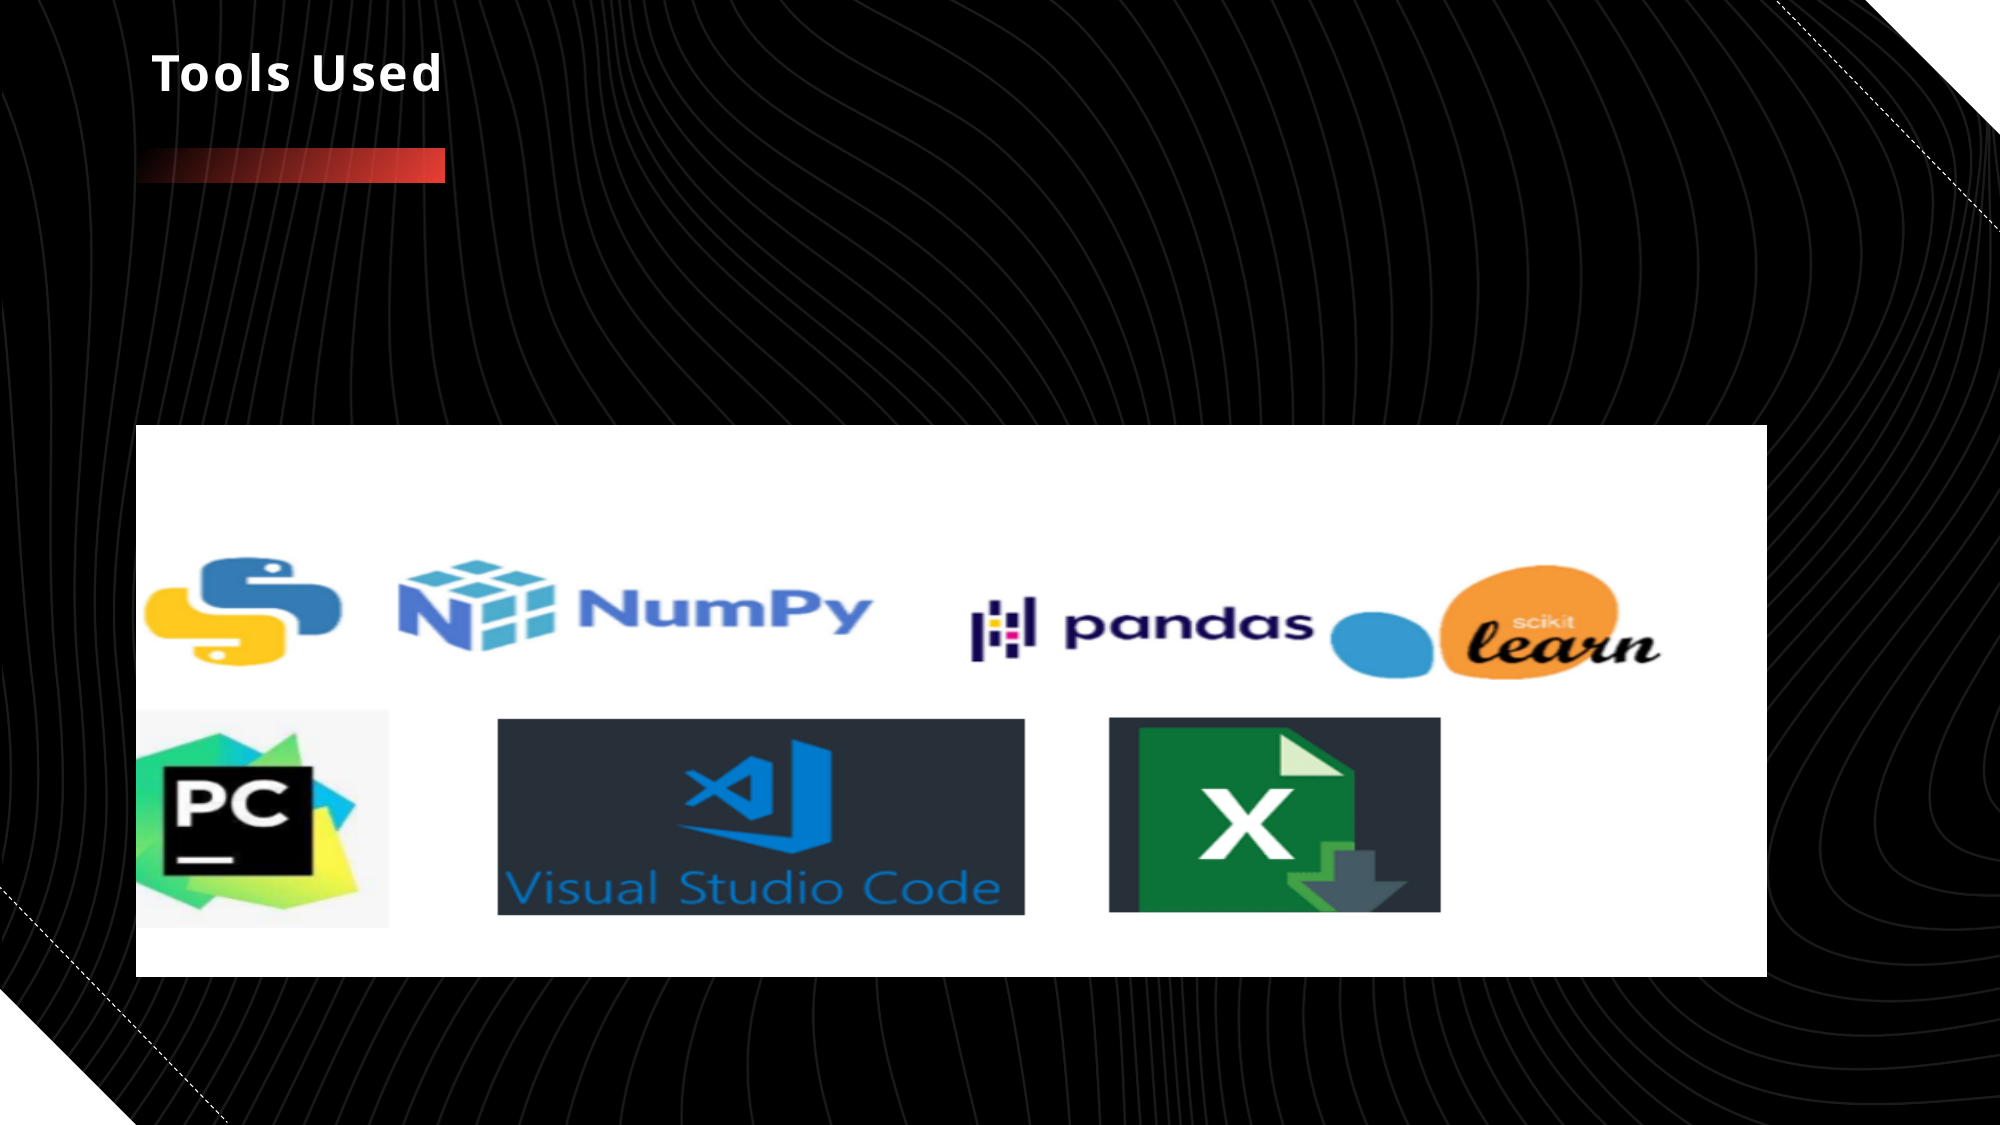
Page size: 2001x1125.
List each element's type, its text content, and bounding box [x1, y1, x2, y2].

title Tools Used [136, 27, 1863, 124]
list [136, 424, 1767, 977]
